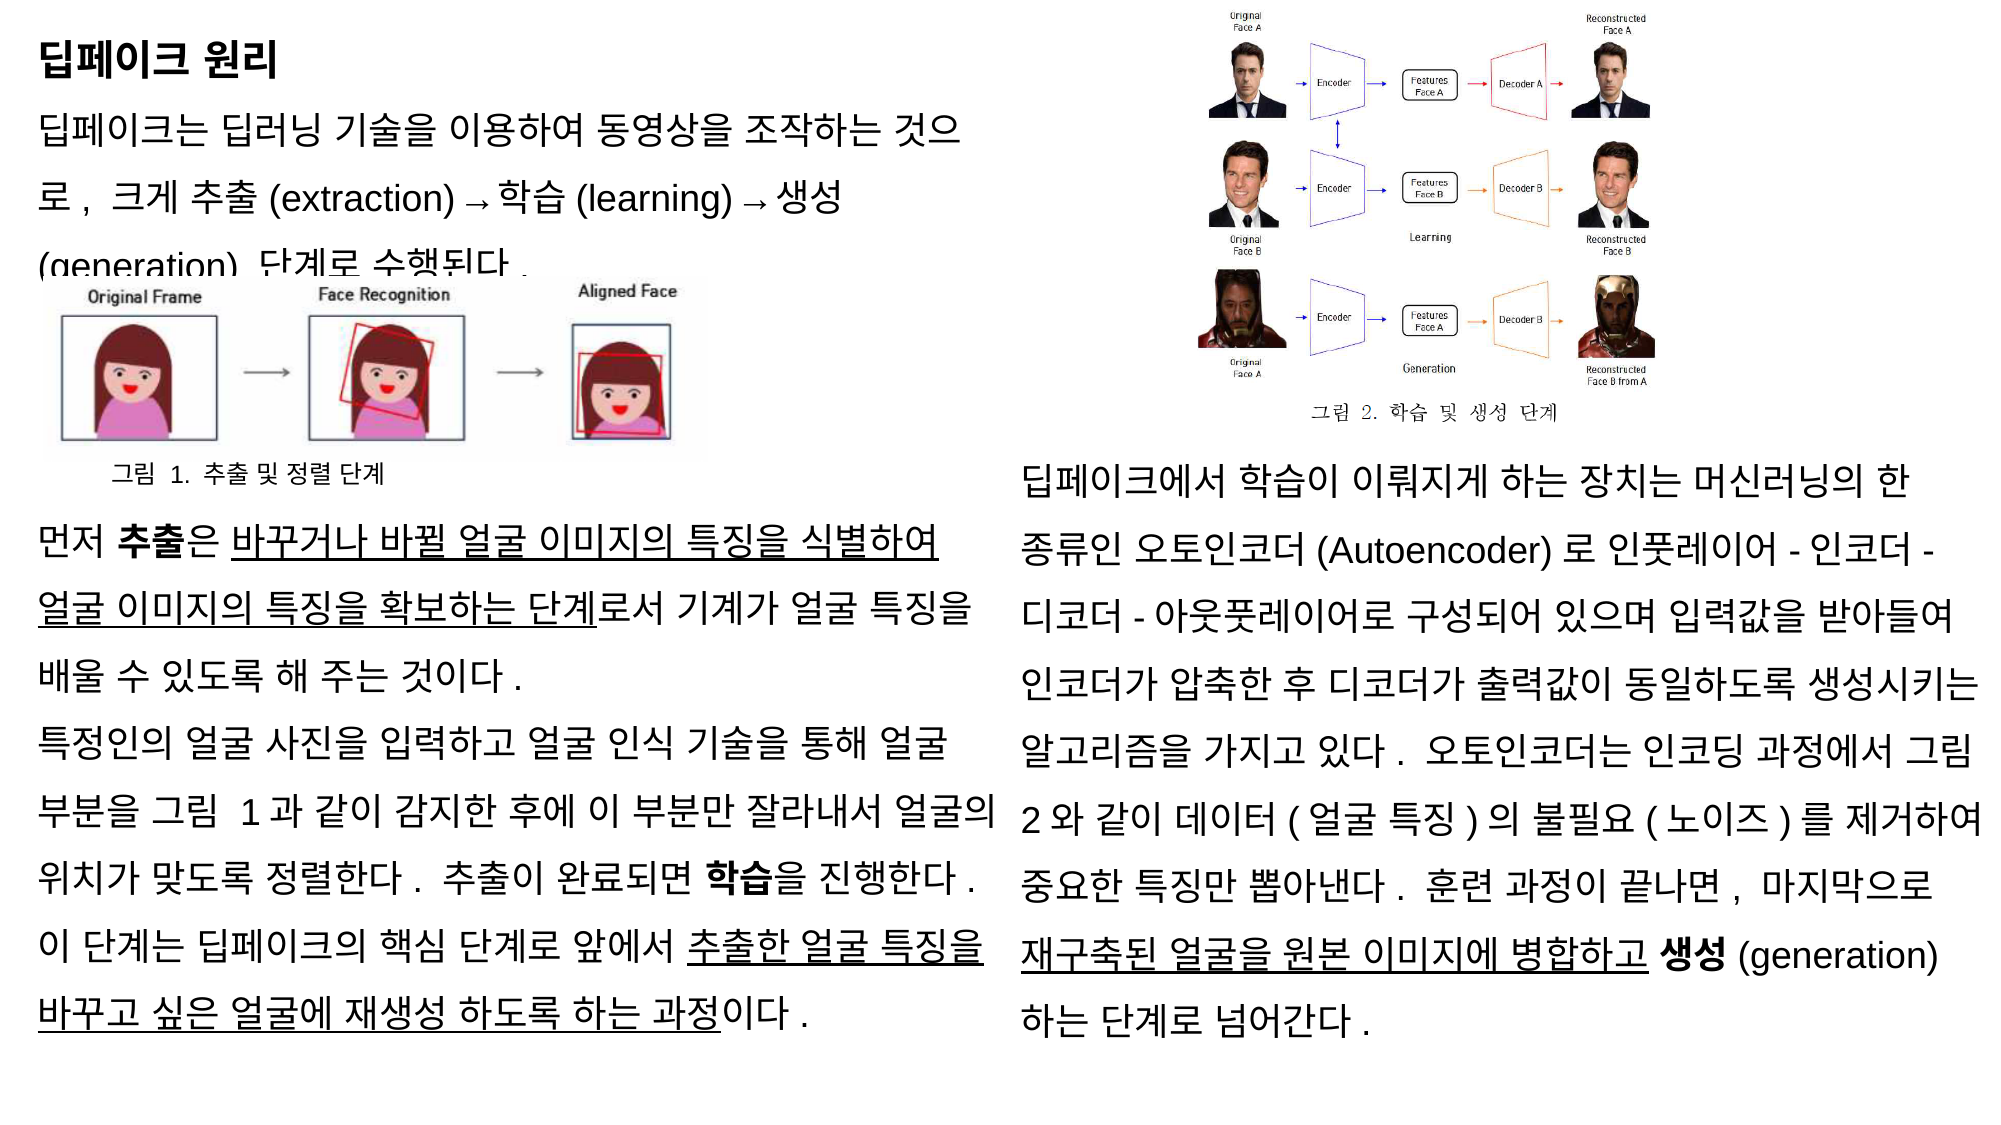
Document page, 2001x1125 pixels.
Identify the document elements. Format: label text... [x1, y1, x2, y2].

text_box 먼저 추출은 바꾸거나 바뀔 얼굴 이미지의 특징을 식별하여 얼굴 이미지의 특징을 확보하는 단계로서 기계가 얼굴 특징을 배울 수 있도록 해 주는 것이다. 특정인의 얼굴 사진을 입력하고 얼굴 인식 기술을 통해 얼굴 부분을 그림 1과 같이 감지한 후에 이 부분만 잘라내서 얼굴의 위치가 맞도록 정렬한다. 추출이 완료되면 학습을 진행한다. 이 단계는 딥페이크의 핵심 단계로 앞에서 추출한 얼굴 특징을 바꾸고 싶은 얼굴에 재생성 하도록 하는 과정이다. [22, 487, 1005, 1043]
picture [1196, 0, 1664, 429]
picture [43, 276, 712, 466]
text_box 딥페이크 원리 딥페이크는 딥러닝 기술을 이용하여 동영상을 조작하는 것으로, 크게 추출(extraction) →학습(learning) →생성(generation) 단계로 수행된다. [22, 26, 1023, 294]
text_box 그림 1. 추출 및 정렬 단계 [96, 451, 1005, 487]
text_box 딥페이크에서 학습이 이뤄지게 하는 장치는 머신러닝의 한 종류인 오토인코더(Autoencoder)로 인풋레이어-인코더-디코더-아웃풋레이어로 구성되어 있으며 입력값을 받아들여 인코더가 압축한 후 디코더가 출력값이 동일하도록 생성시키는 알고리즘을 가지고 있다. 오토인코더는 인코딩 과정에서 그림 2와 같이 데이터(얼굴 특징)의 불필요(노이즈)를 제거하여 중요한 특징만 뽑아낸다. 훈련 과정이 끝나면, 마지막으로 재구축된 얼굴을 원본 이미지에 병합하고 생성(generation)하는 단계로 넘어간다. [1005, 428, 2000, 1051]
